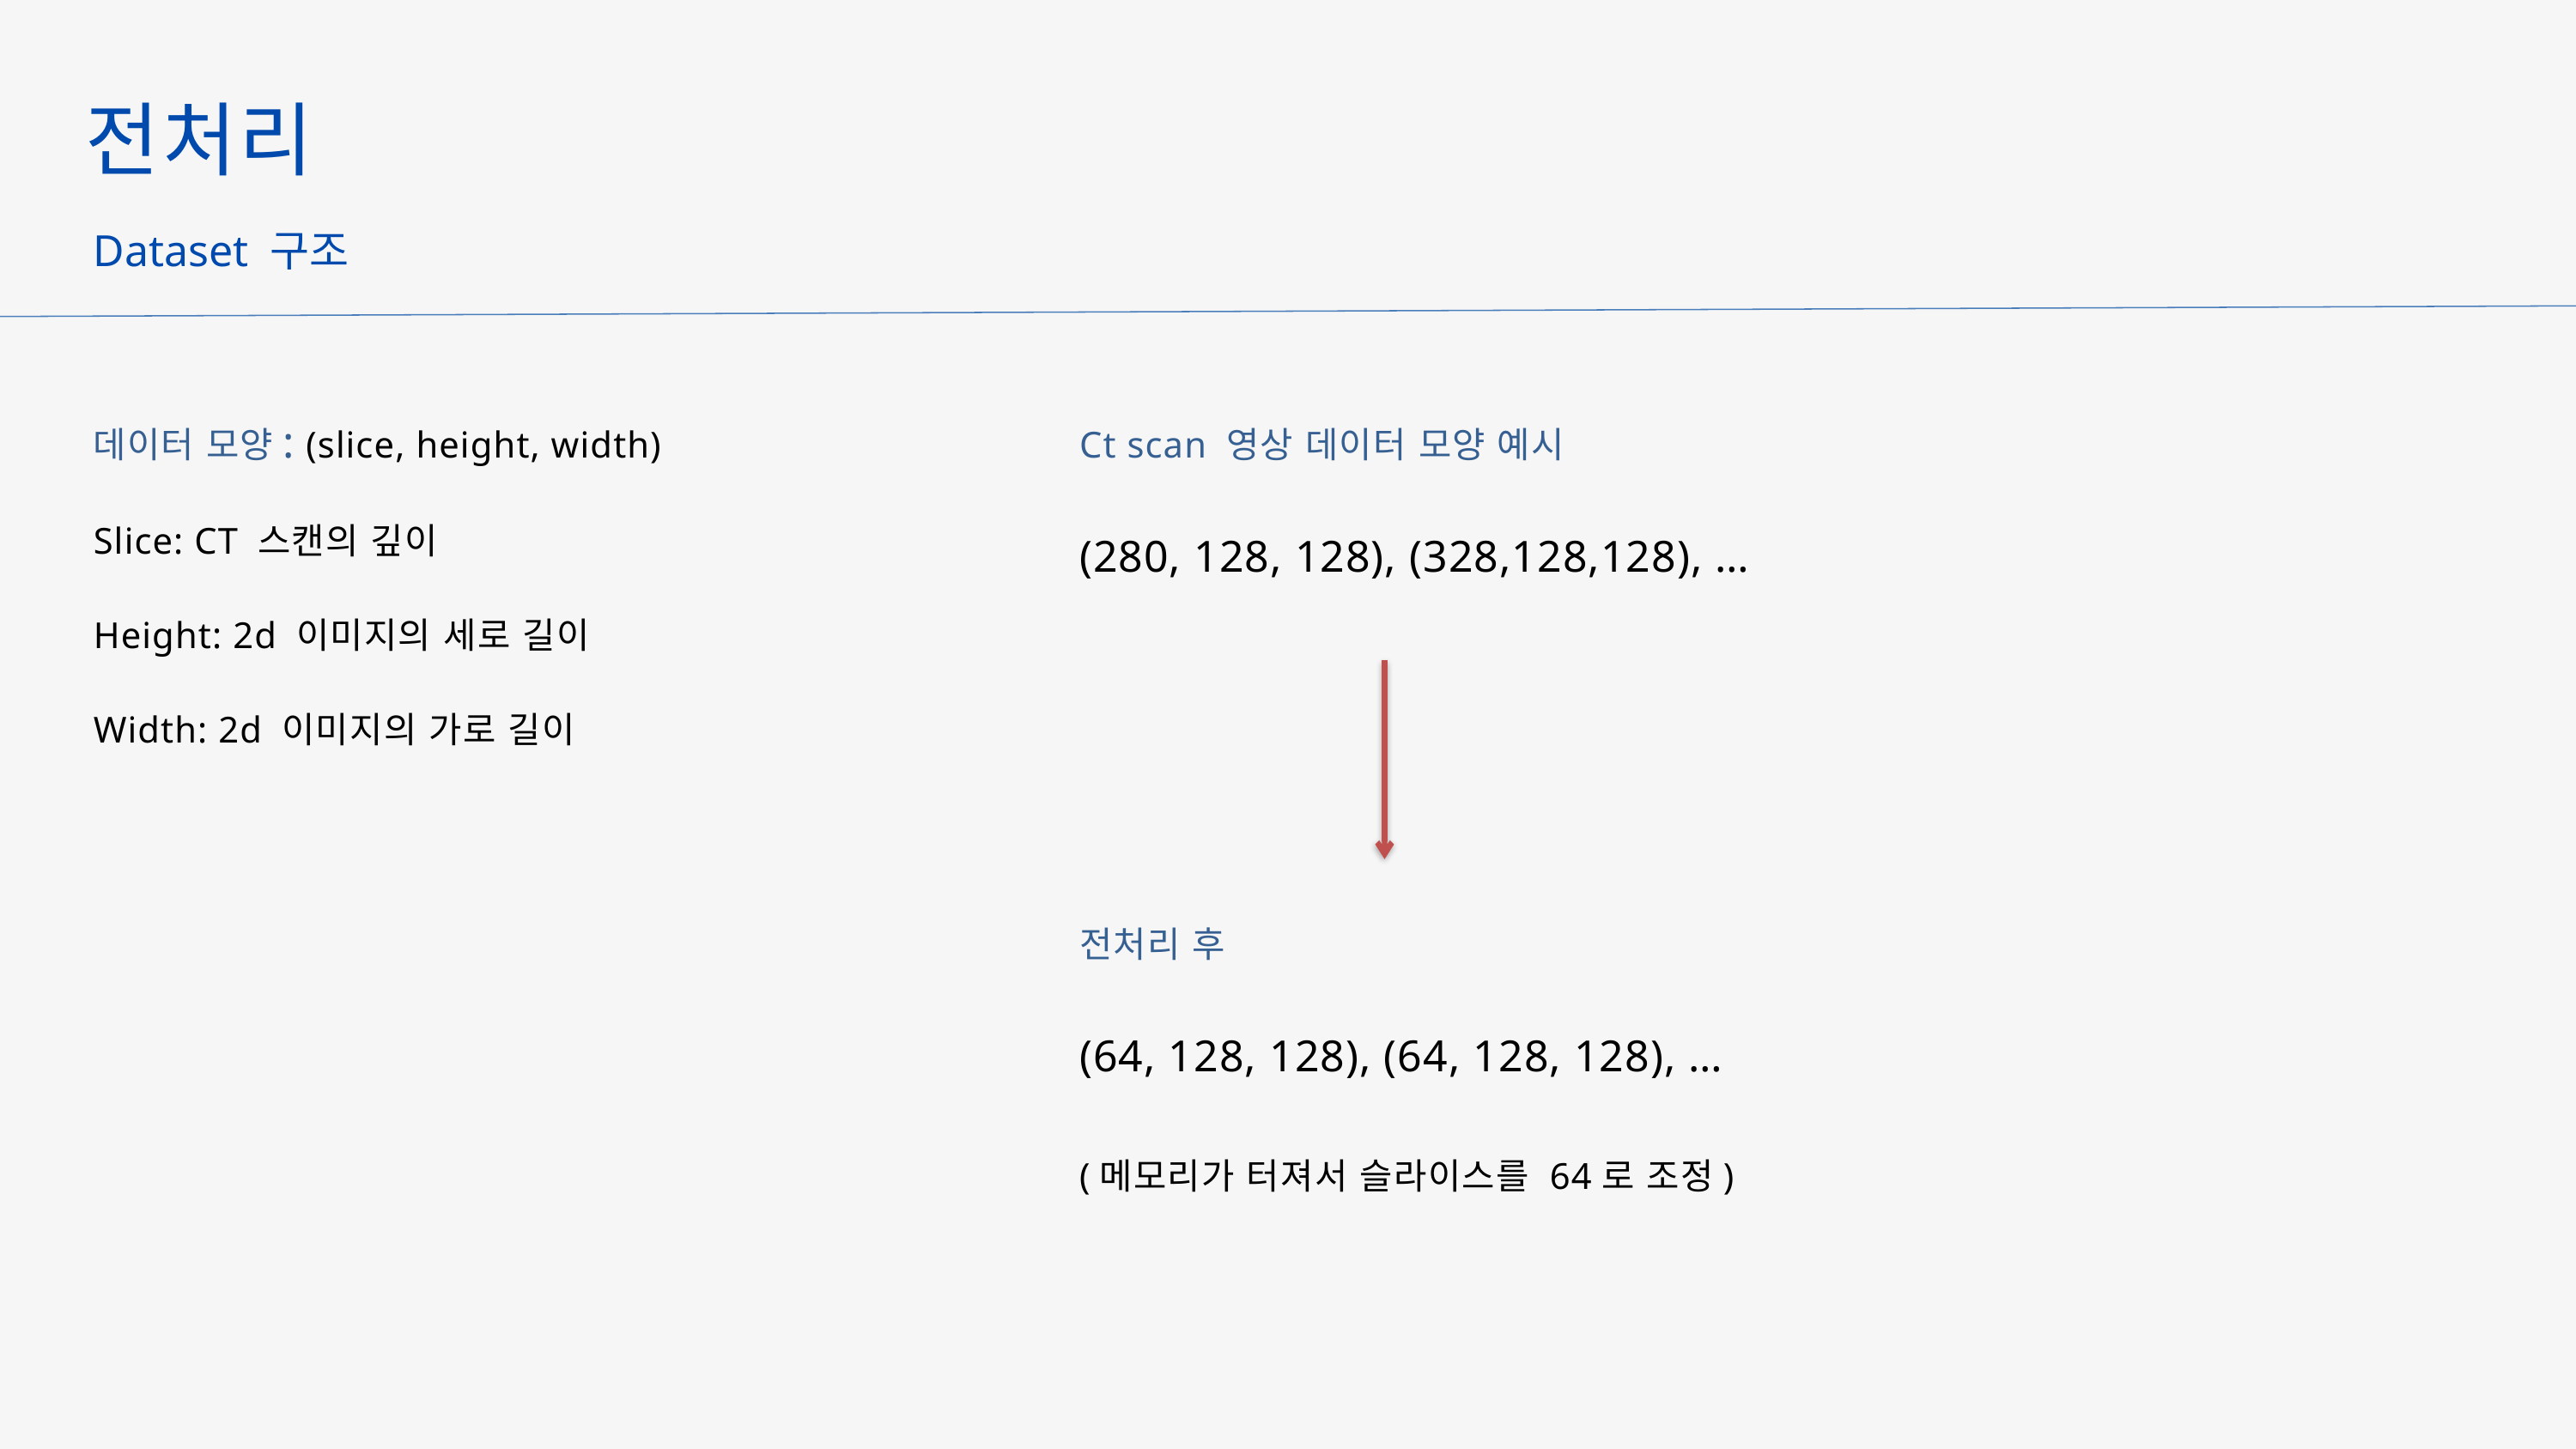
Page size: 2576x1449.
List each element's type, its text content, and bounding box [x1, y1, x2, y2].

text_box 데이터 모양: (slice, height, width) Slice: CT 스캔의 깊이 Height: 2d 이미지의 세로 길이 Width: 2d 이미지의 가로 길이 [93, 372, 1274, 845]
text_box Ct scan 영상 데이터 모양 예시 (280, 128, 128), (328,128,128), … [1274, 407, 2261, 697]
text_box 전처리 [85, 73, 974, 186]
text_box 전처리 후 (64, 128, 128), (64, 128, 128), … (메모리가 터져서 슬라이스를 64로 조정) [1079, 906, 2261, 1197]
text_box Dataset 구조 [93, 227, 872, 305]
text_box [902, 326, 2061, 537]
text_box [0, 305, 2576, 317]
